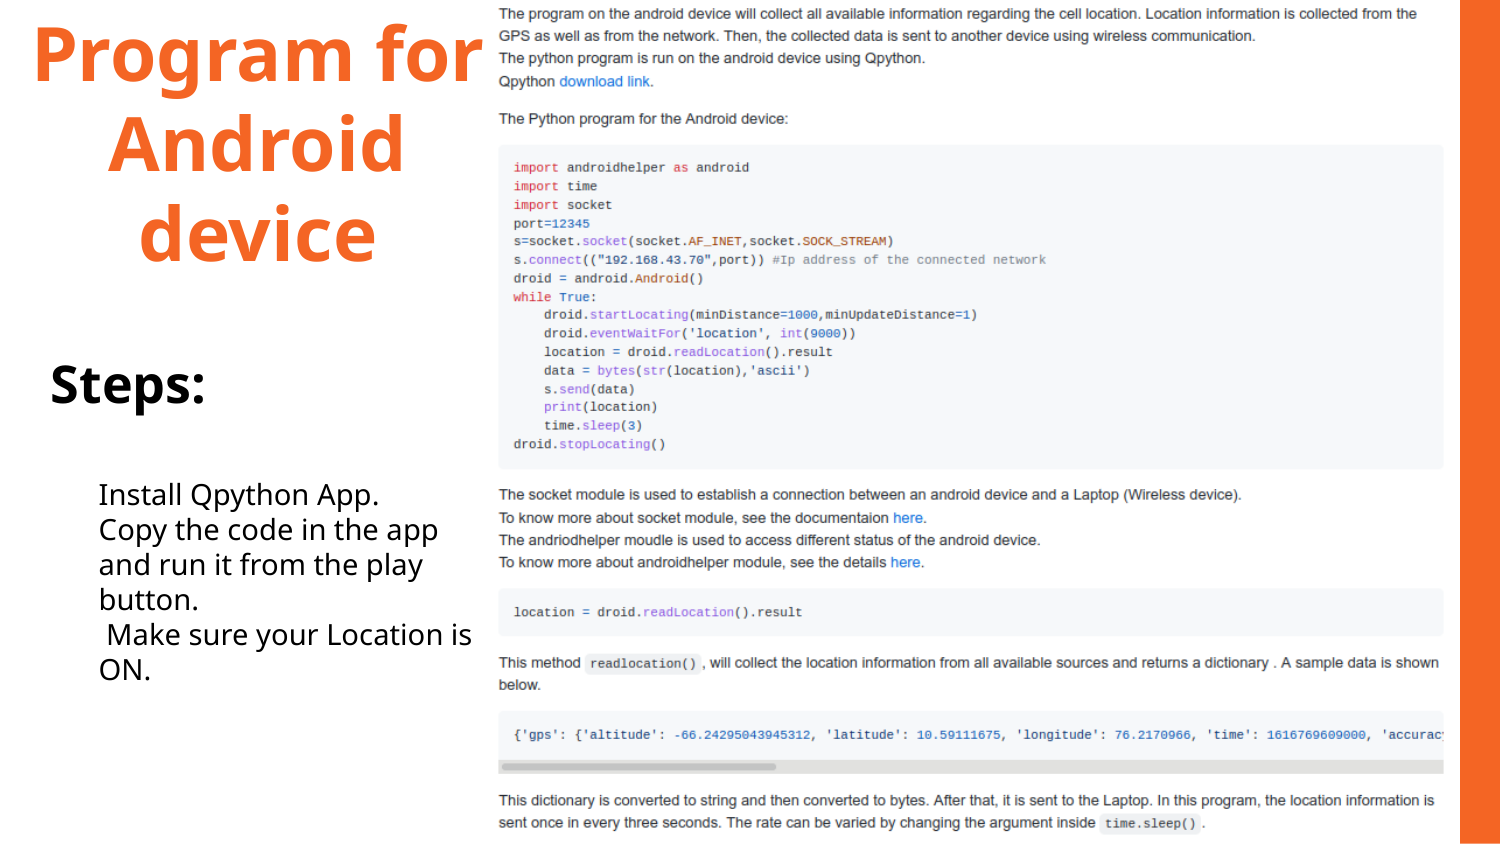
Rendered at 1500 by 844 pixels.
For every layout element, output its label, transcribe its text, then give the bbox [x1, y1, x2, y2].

subtitle Steps: Install Qpython App. Copy the code in the app and run it from the play button. Make sure your Location is ON. [8, 336, 490, 827]
picture [495, 0, 1460, 844]
title Program for Android device [0, 75, 490, 292]
